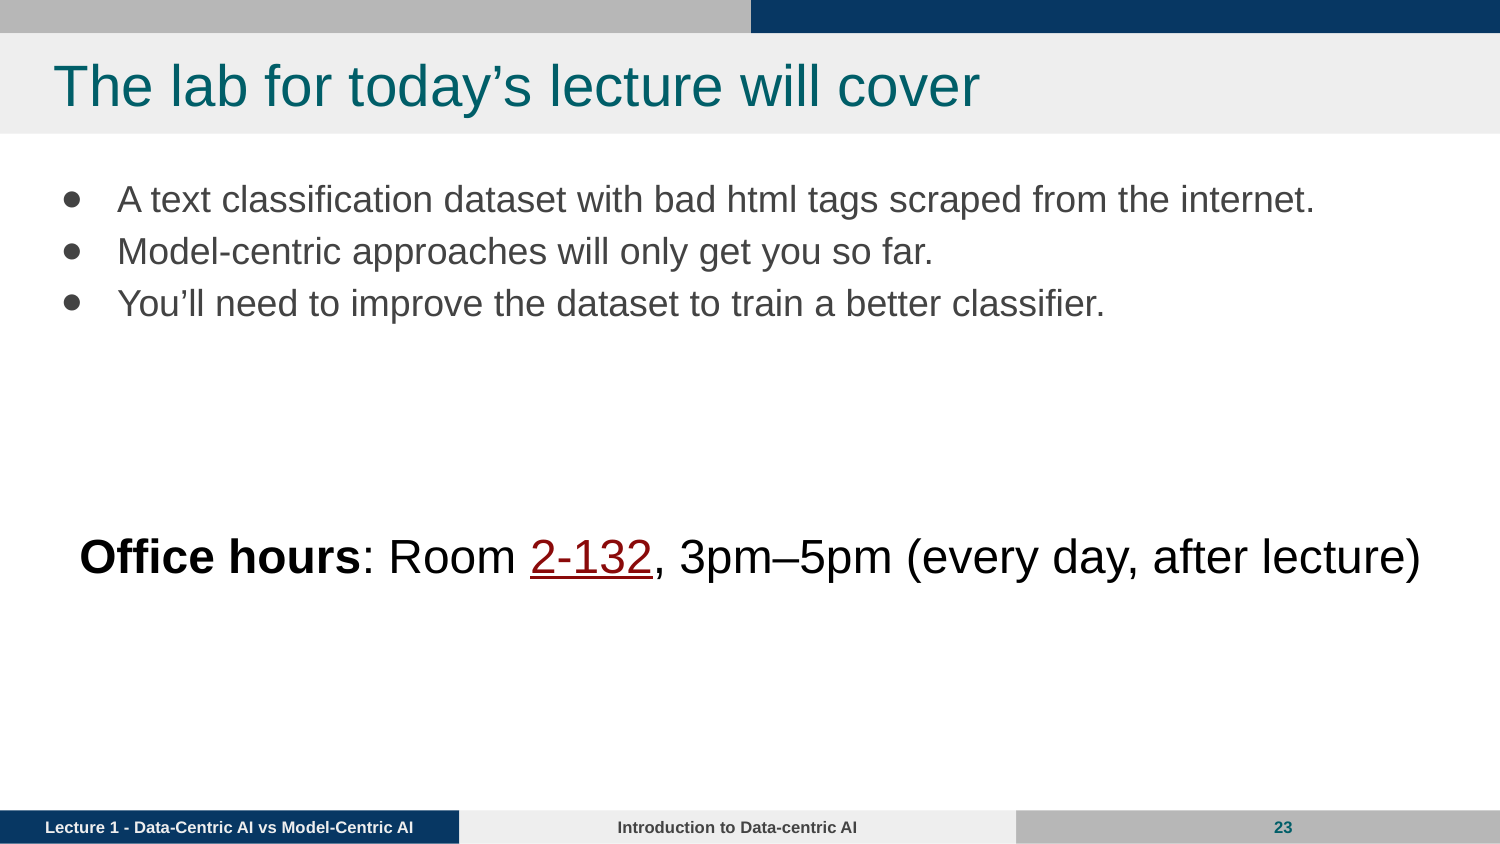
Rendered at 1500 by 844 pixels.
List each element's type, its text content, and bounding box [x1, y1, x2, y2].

list A text classification dataset with bad html tags scraped from the internet. Model-centric approaches will only get you so far. You’ll need to improve the dataset to train a better classifier. [26, 153, 1425, 649]
title The lab for today’s lecture will cover [38, 33, 1437, 134]
text_box Office hours: Room 2-132, 3pm–5pm (every day, after lecture) [64, 502, 1500, 599]
slide_number ‹#› [1194, 794, 1308, 844]
